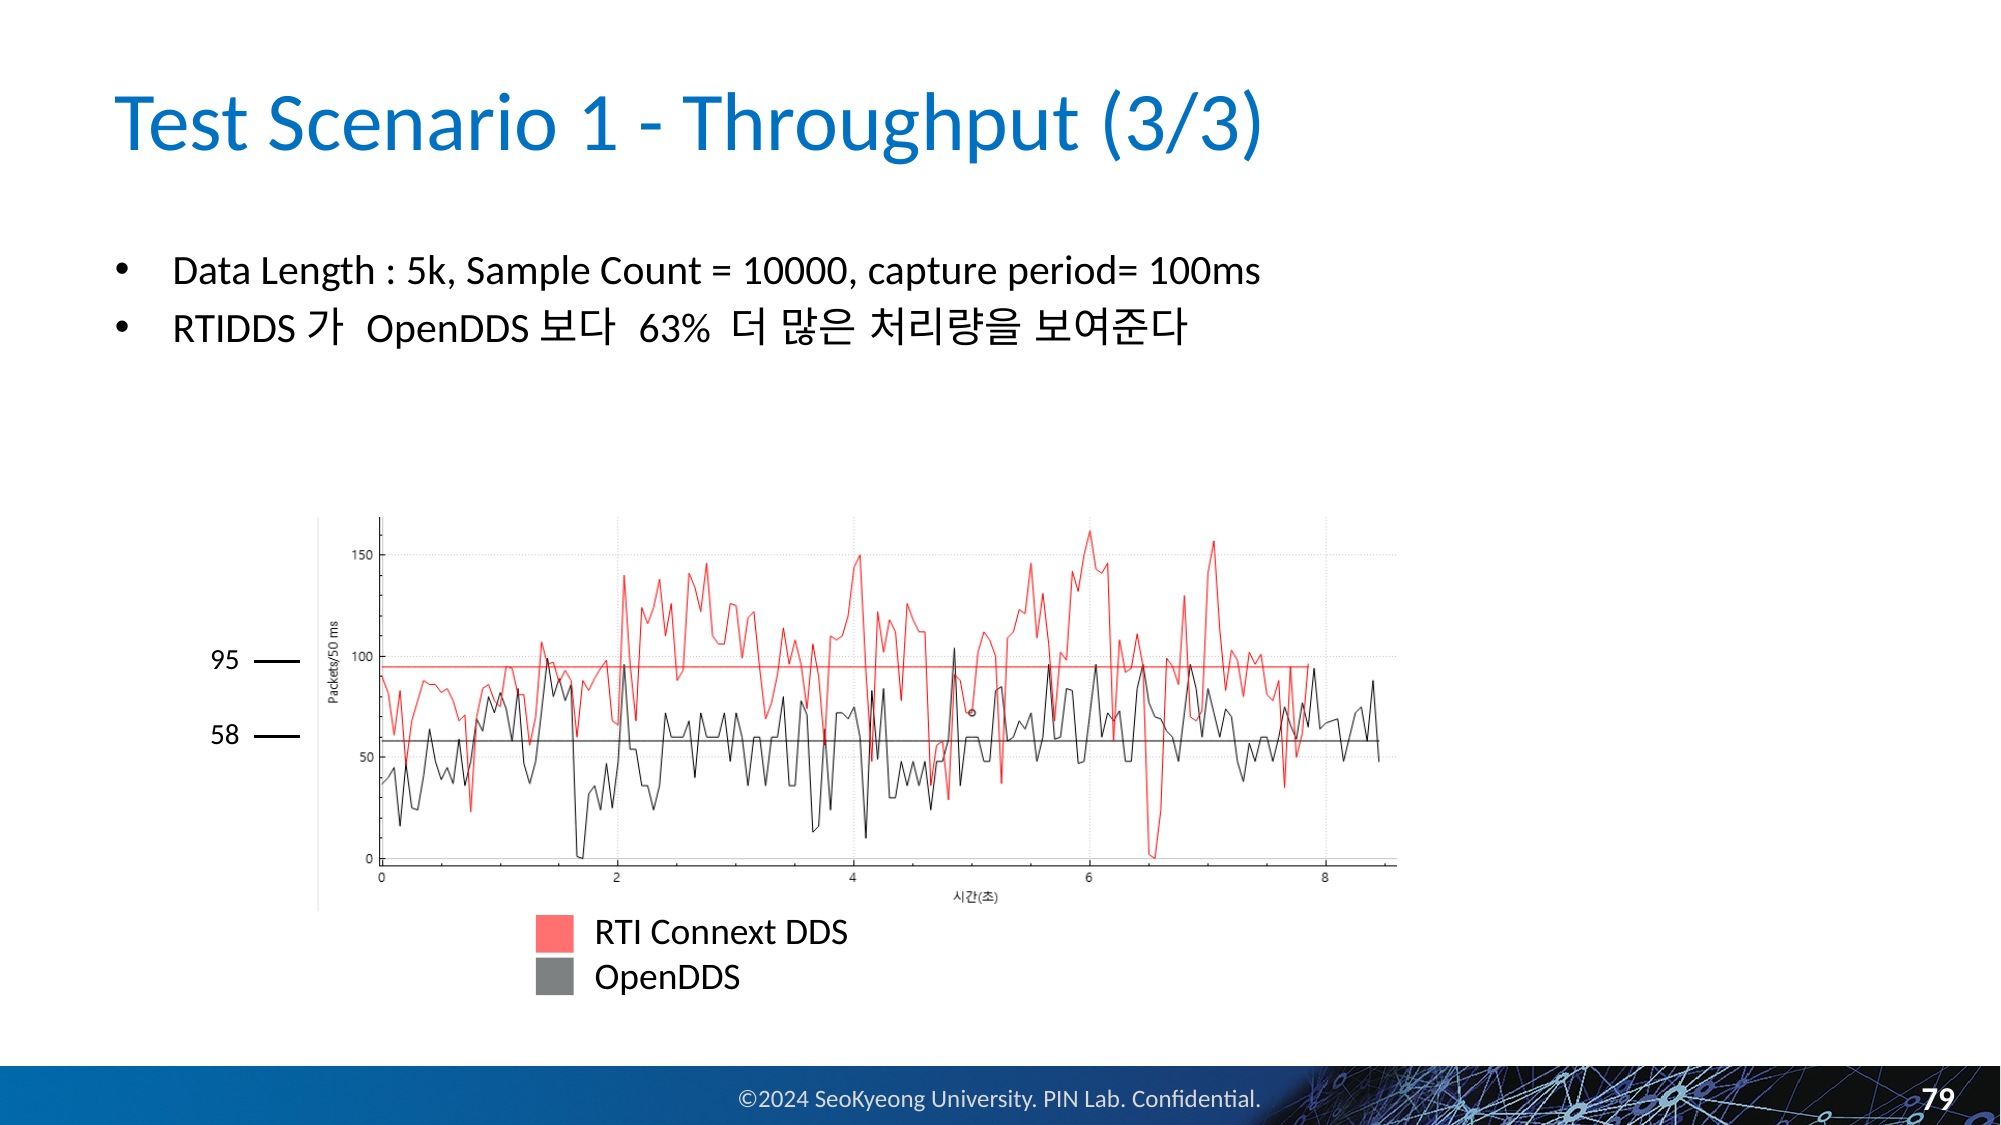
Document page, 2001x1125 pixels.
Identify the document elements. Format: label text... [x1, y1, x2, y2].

picture [0, 1066, 2001, 1125]
list Data Length : 5k, Sample Count = 10000, capture period= 100ms RTIDDS가 OpenDDS보다 63% 더 많은 처리량을 보여준다 [99, 235, 1900, 1050]
slide_number 79 [1519, 1067, 1970, 1125]
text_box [535, 899, 883, 1006]
title Test Scenario 1 - Throughput (3/3) [99, 45, 1745, 200]
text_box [195, 517, 1397, 911]
